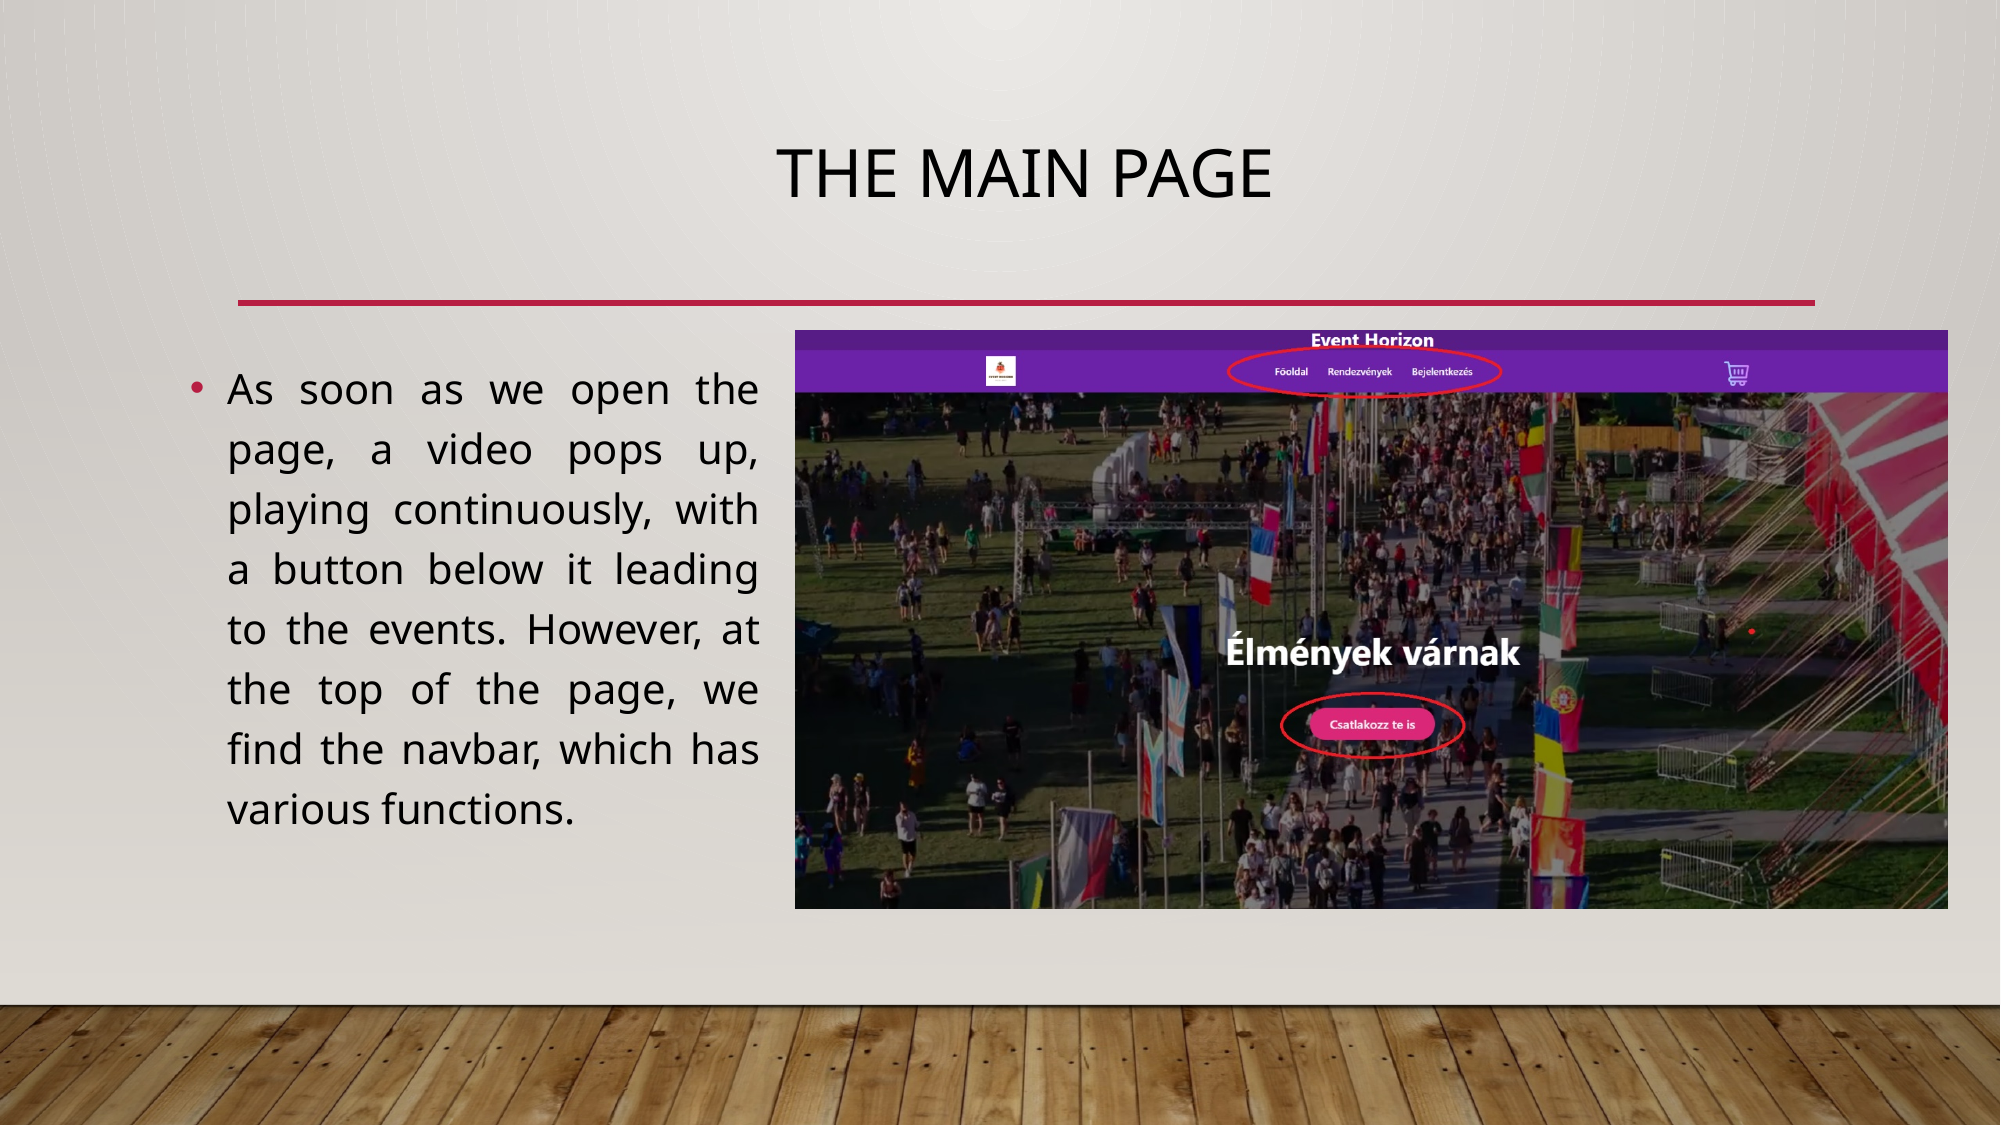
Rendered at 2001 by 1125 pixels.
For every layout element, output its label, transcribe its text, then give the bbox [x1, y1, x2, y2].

picture [0, 1005, 2000, 1125]
title The Main Page [238, 131, 1814, 305]
list As soon as we open the page, a video pops up, playing continuously, with a button below it leading to the events. However, at the top of the page, we find the navbar, which has various functions. [174, 345, 776, 990]
picture [795, 330, 1948, 909]
